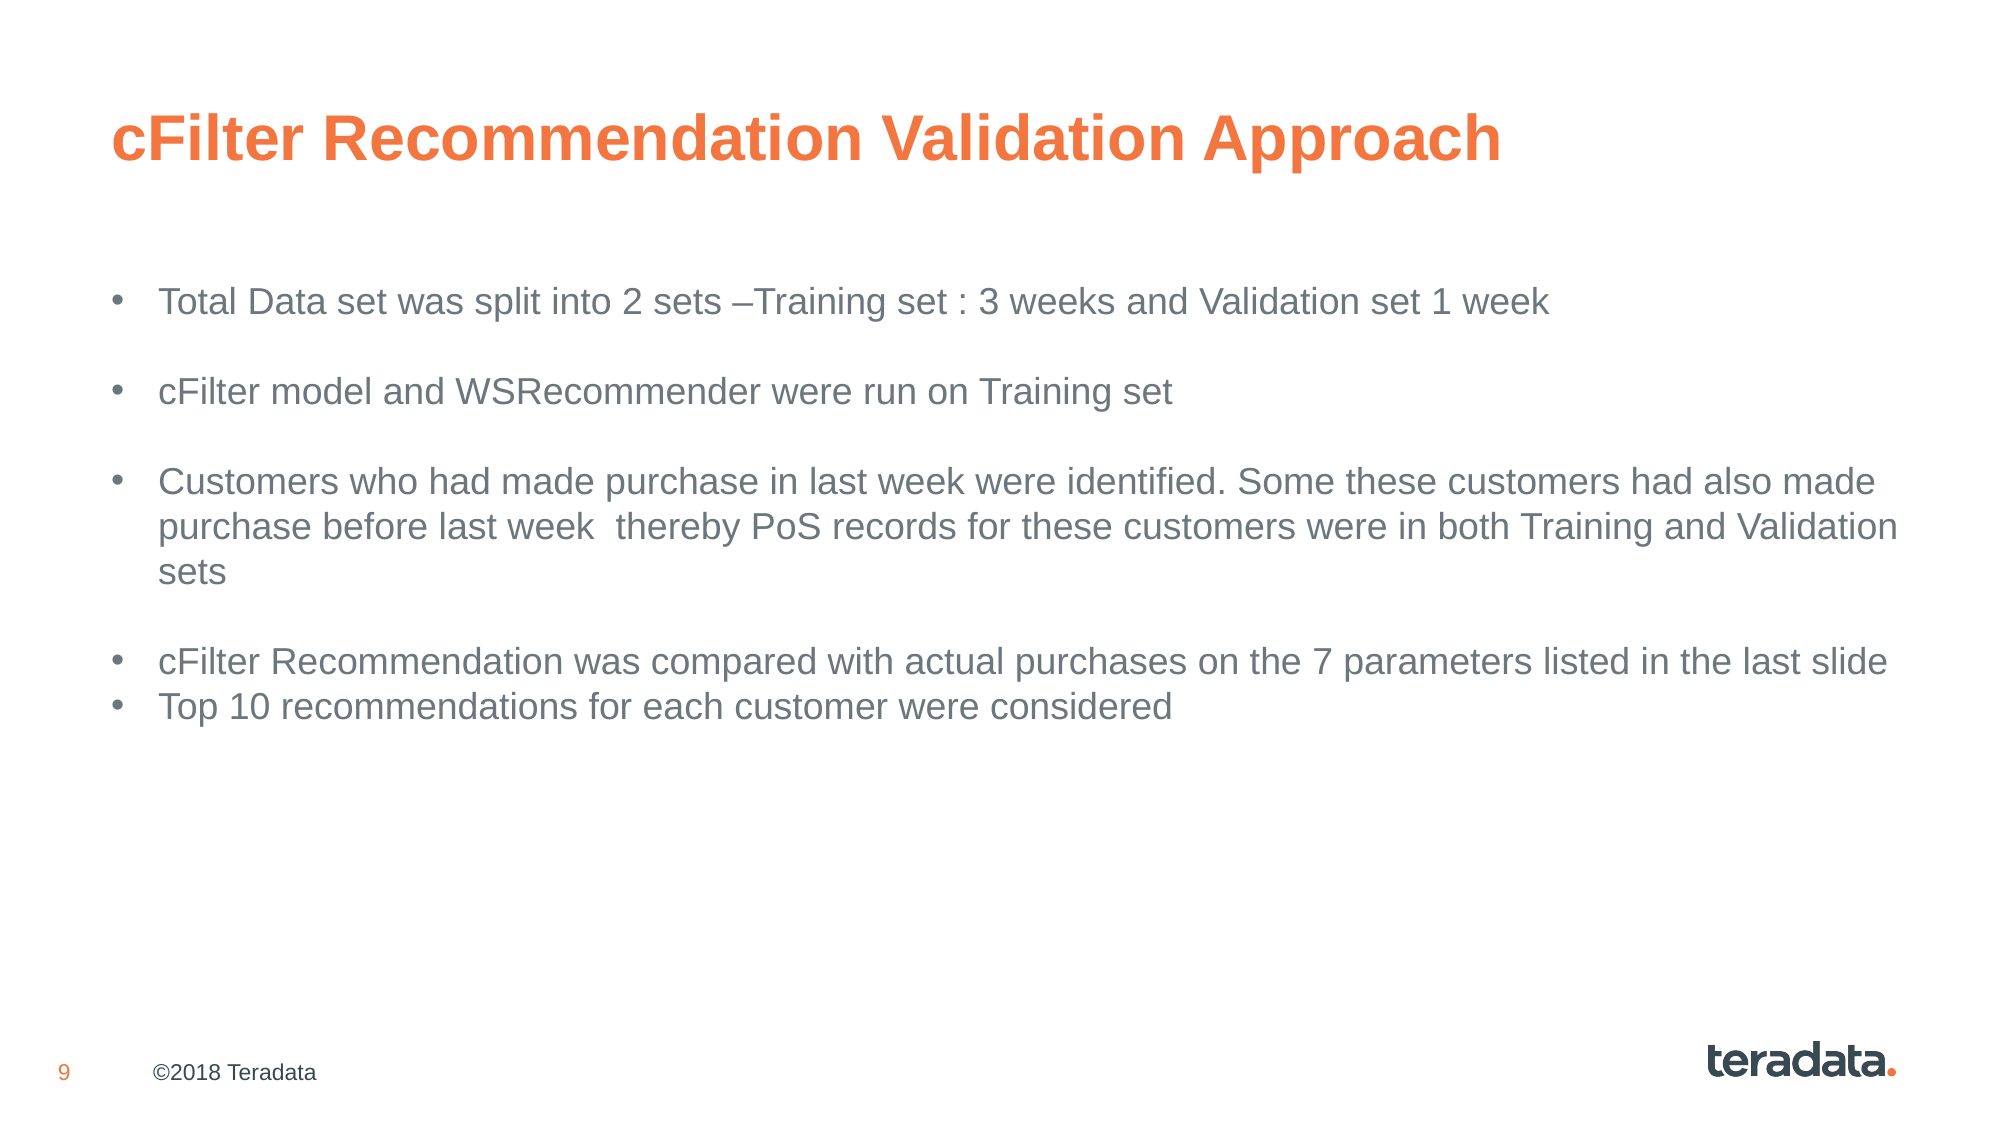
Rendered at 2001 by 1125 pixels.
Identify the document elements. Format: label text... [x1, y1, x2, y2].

text_box Total Data set was split into 2 sets –Training set : 3 weeks and Validation set 1 week cFilter model and WSRecommender were run on Training set Customers who had made purchase in last week were identified. Some these customers had also made purchase before last week thereby PoS records for these customers were in both Training and Validation sets cFilter Recommendation was compared with actual purchases on the 7 parameters listed in the last slide Top 10 recommendations for each customer were considered [96, 224, 1978, 780]
title cFilter Recommendation Validation Approach [96, 64, 1822, 183]
picture [1708, 1041, 1896, 1077]
slide_number ©2018 Teradata [153, 1057, 604, 1086]
